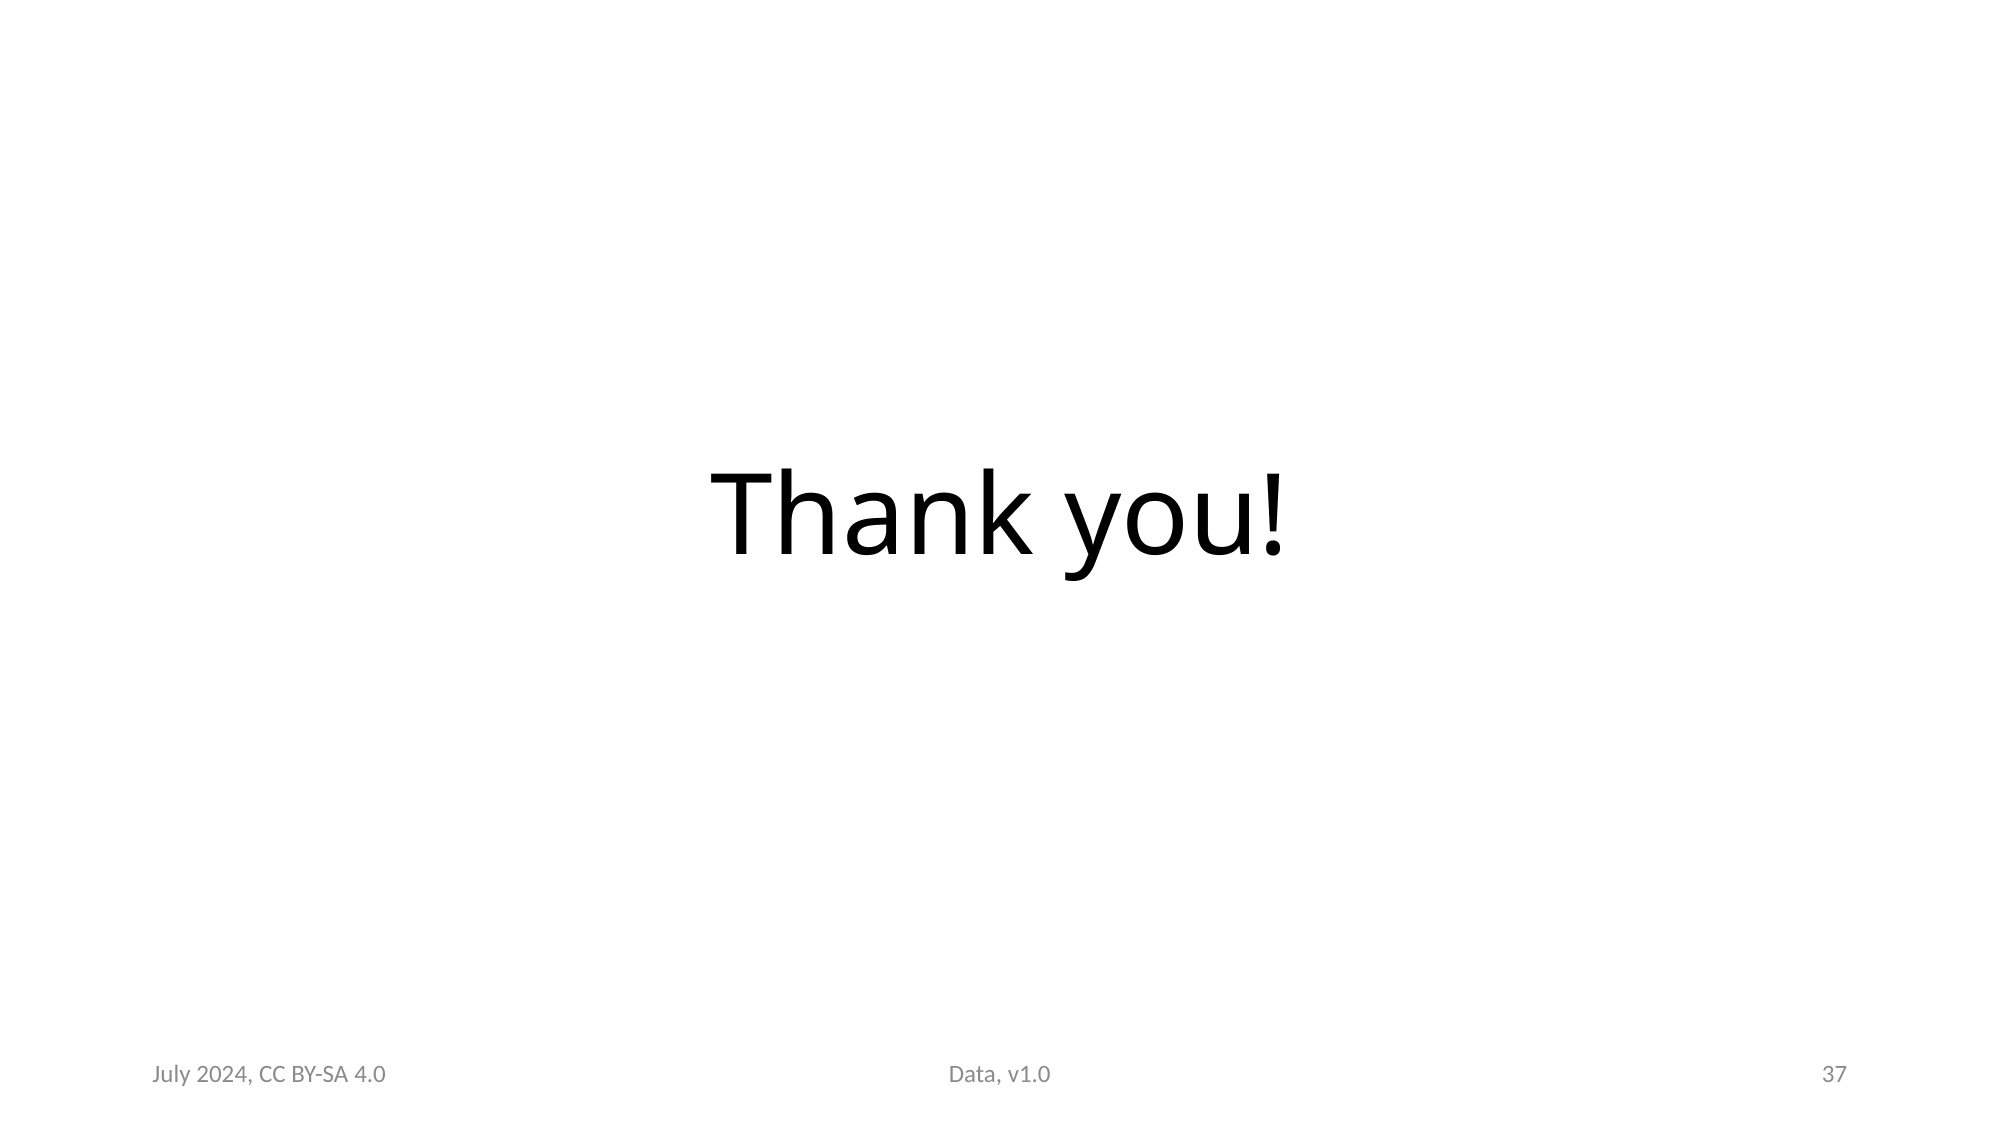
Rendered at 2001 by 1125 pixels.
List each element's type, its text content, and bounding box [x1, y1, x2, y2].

title Thank you! [137, 444, 1863, 593]
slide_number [137, 1042, 588, 1103]
slide_number 37 [1412, 1042, 1863, 1103]
footer Data, v1.0 [662, 1042, 1338, 1103]
